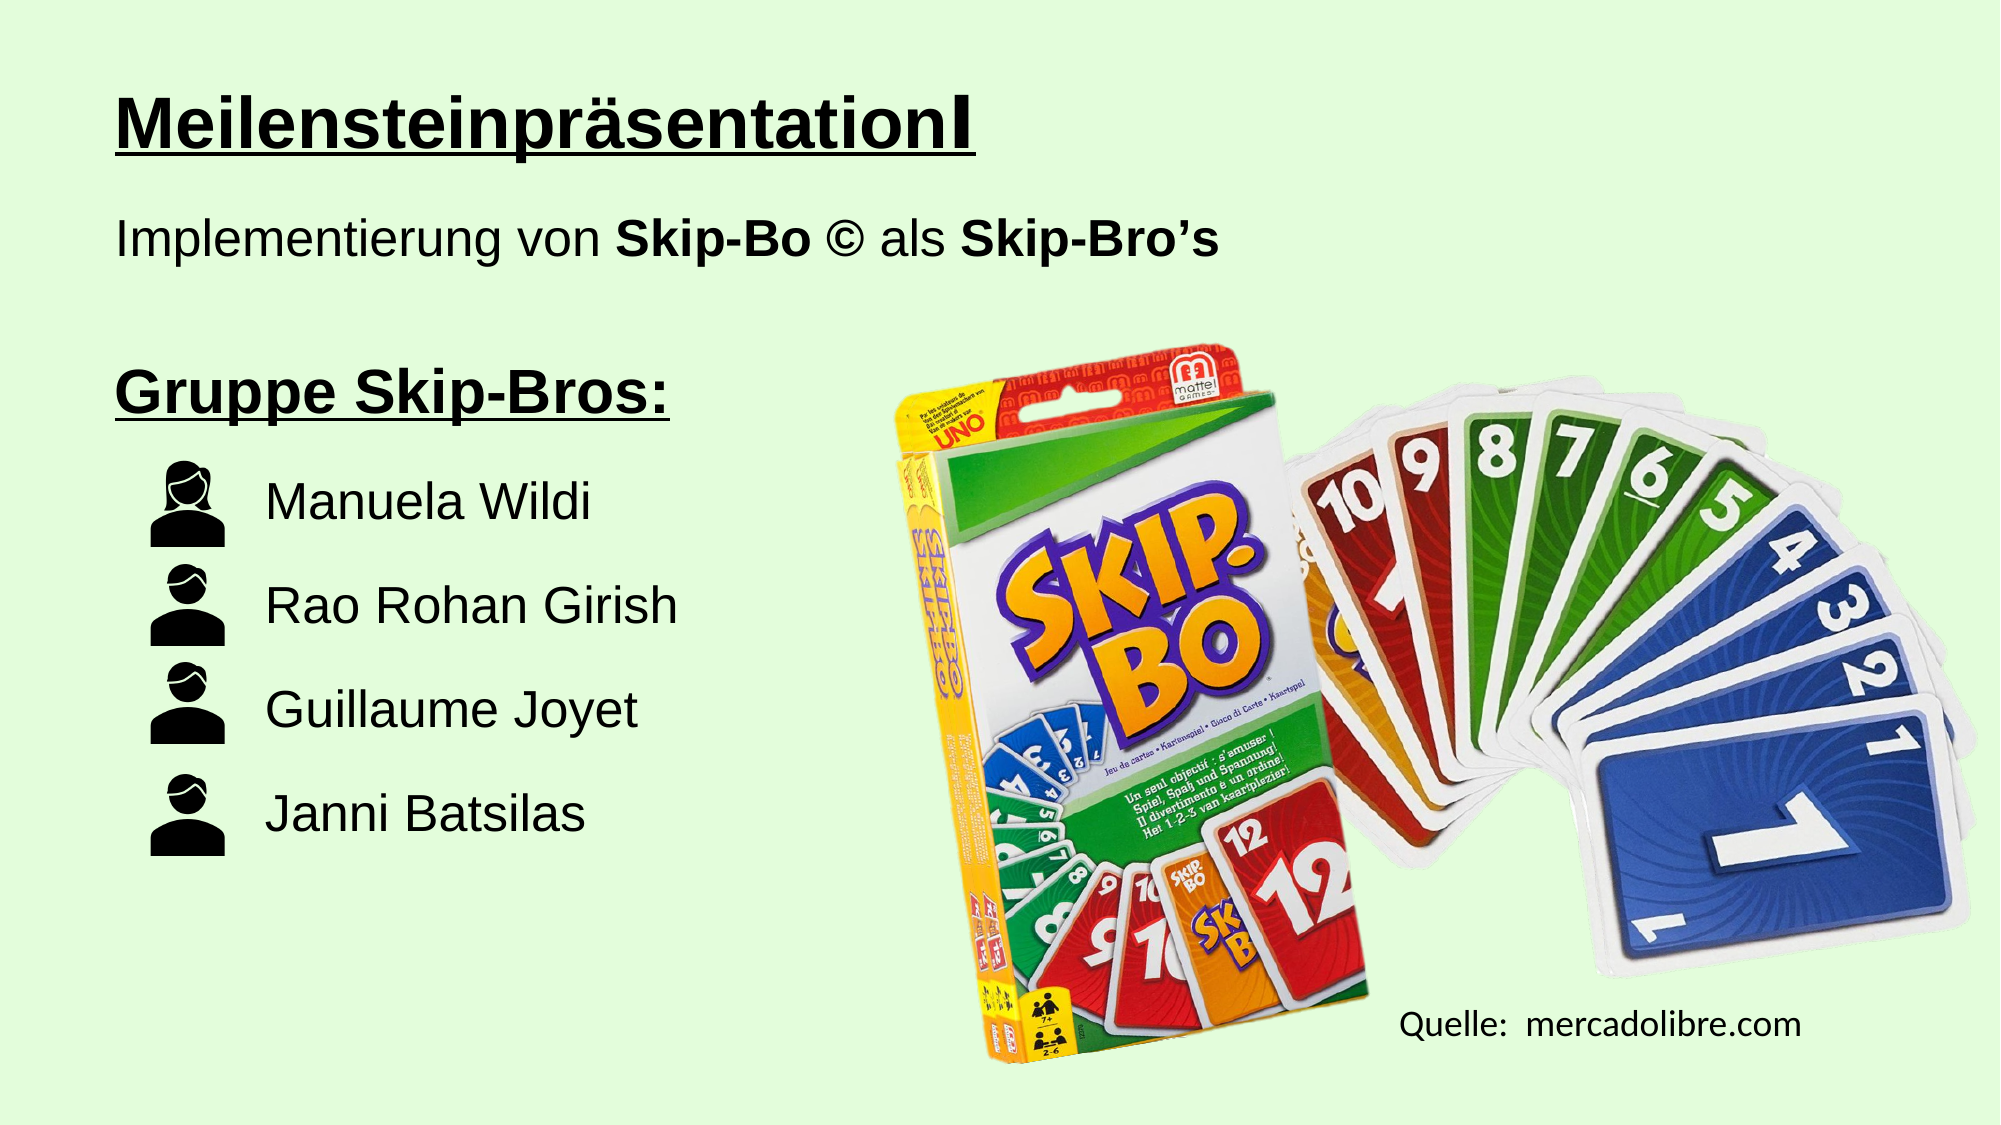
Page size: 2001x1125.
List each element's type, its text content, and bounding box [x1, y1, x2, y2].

picture [132, 452, 243, 760]
text_box MeilensteinpräsentationⅠ Implementierung von Skip-Bo © als Skip-Bro’s Gruppe Skip-Bros: Manuela Wildi Rao Rohan Girish Guillaume Joyet Janni Batsilas [100, 77, 1248, 850]
text_box Quelle: mercadolibre.com [1573, 1008, 1818, 1052]
picture [132, 761, 243, 872]
picture [622, 244, 2000, 1125]
